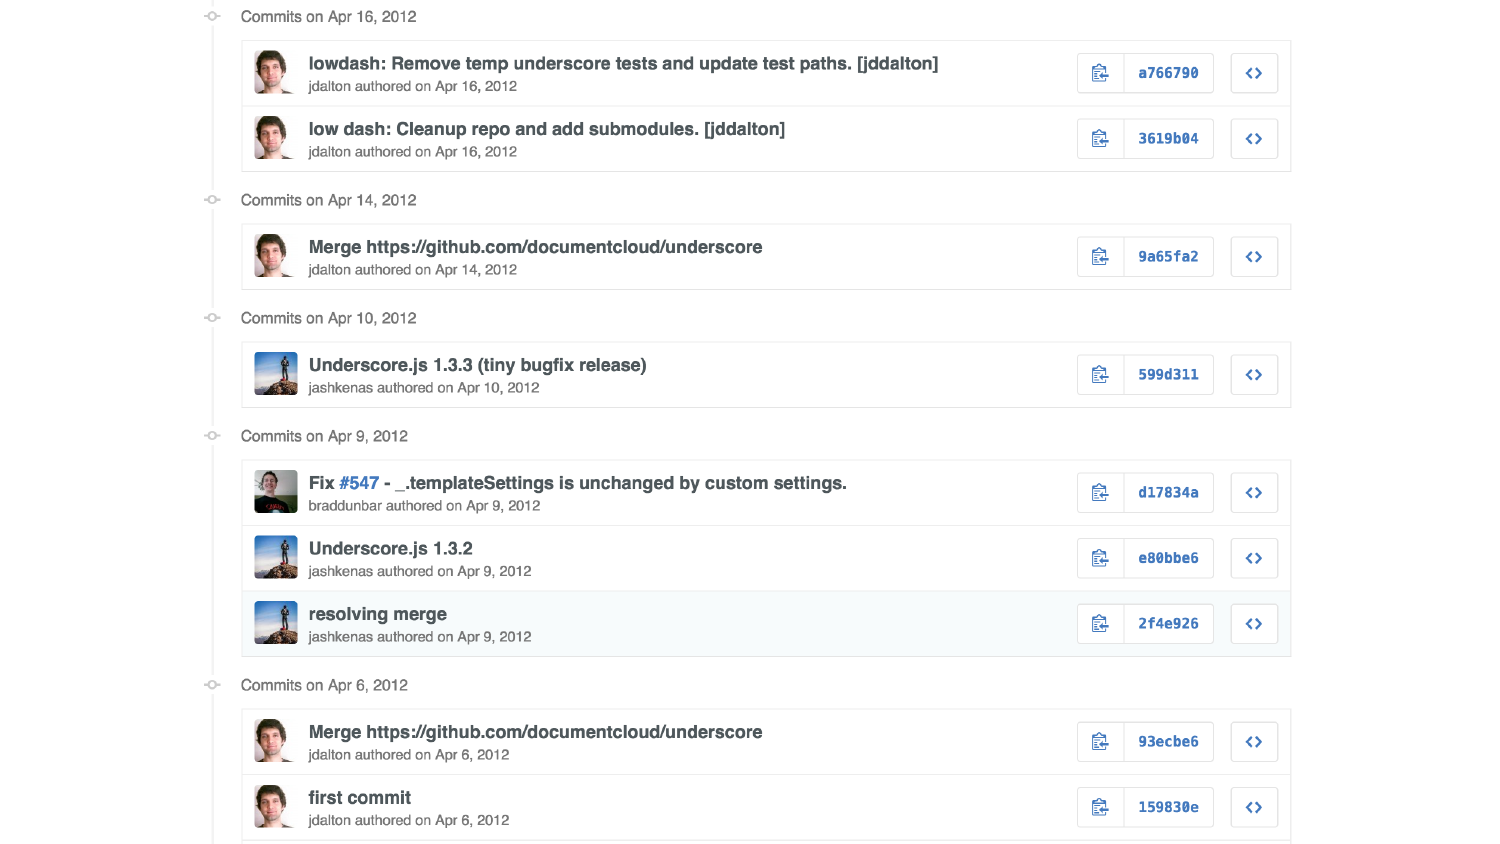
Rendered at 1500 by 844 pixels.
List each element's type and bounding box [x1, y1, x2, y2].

picture [191, 0, 1309, 844]
